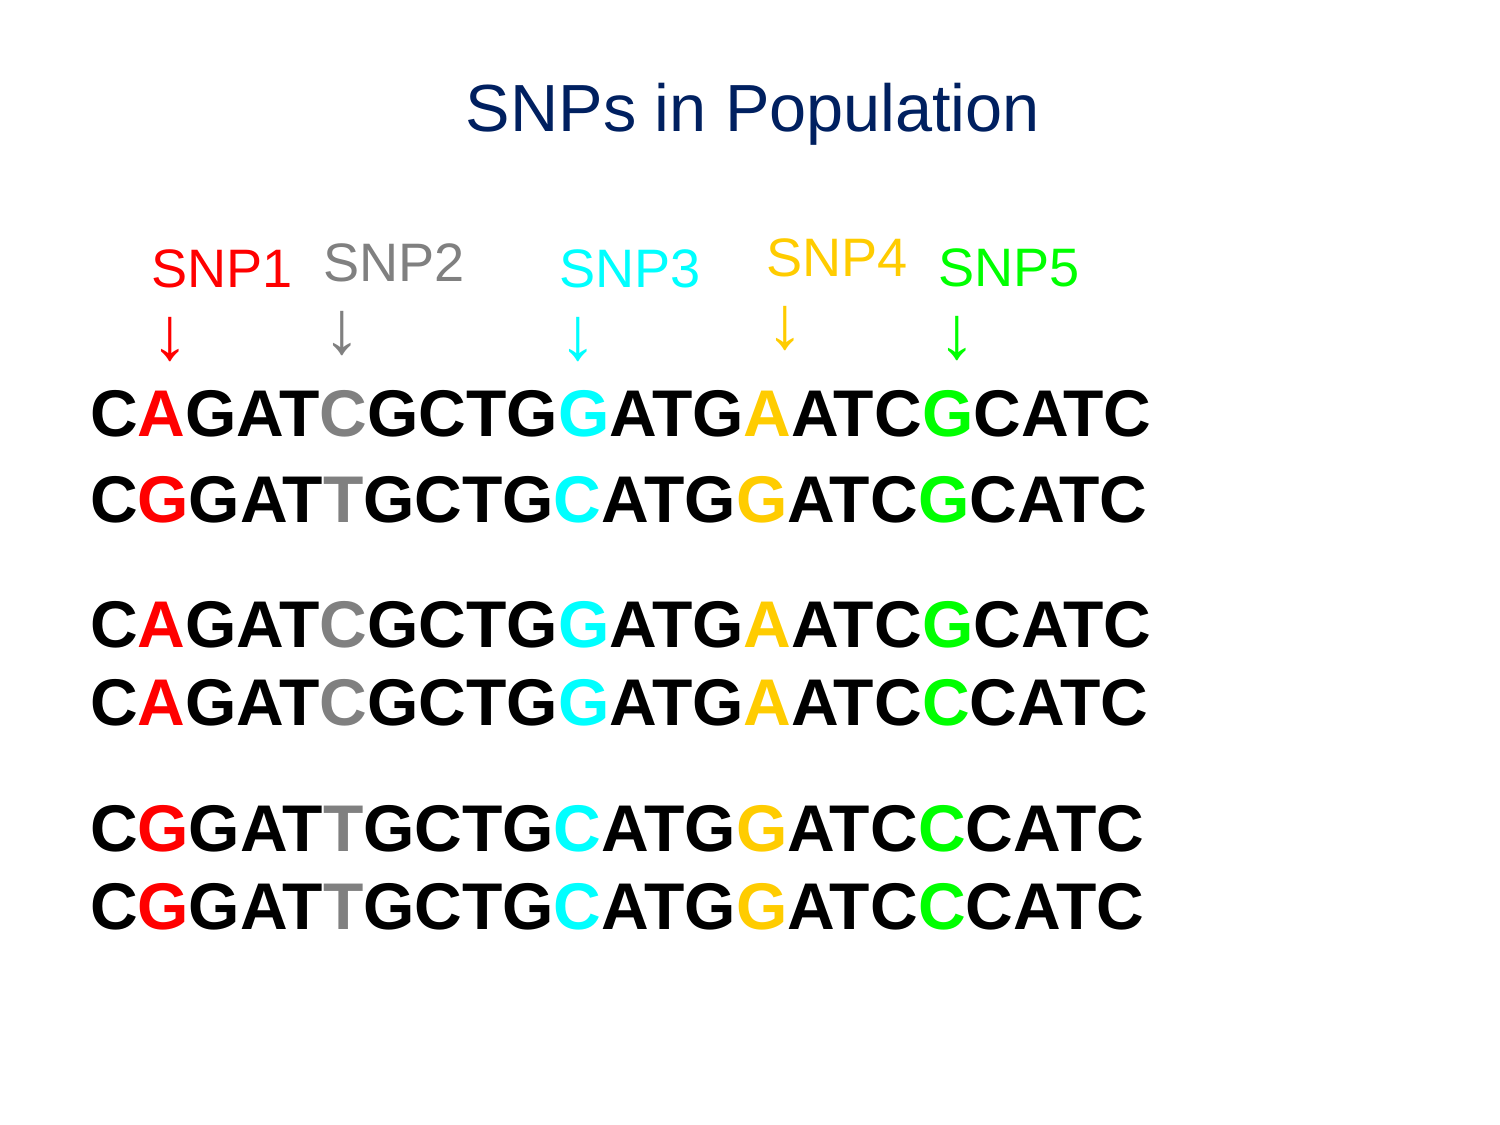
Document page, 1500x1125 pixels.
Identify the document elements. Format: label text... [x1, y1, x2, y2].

title SNPs in Population [22, 37, 1463, 163]
text_box SNP3 ↓ [544, 235, 717, 383]
text_box SNP2 ↓ [308, 230, 481, 377]
text_box SNP5 ↓ [923, 234, 1096, 382]
list CAGATCGCTGGATGAATCGCATC CGGATTGCTGCATGGATCGCATC CAGATCGCTGGATGAATCGCATC CAGATCGCTGGATGAATCCCATC CGGATTGCTGCATGGATCCCATC CGGATTGCTGCATGGATCCCATC [75, 224, 1500, 1063]
text_box SNP4 ↓ [751, 224, 924, 372]
text_box SNP1 ↓ [136, 235, 309, 383]
